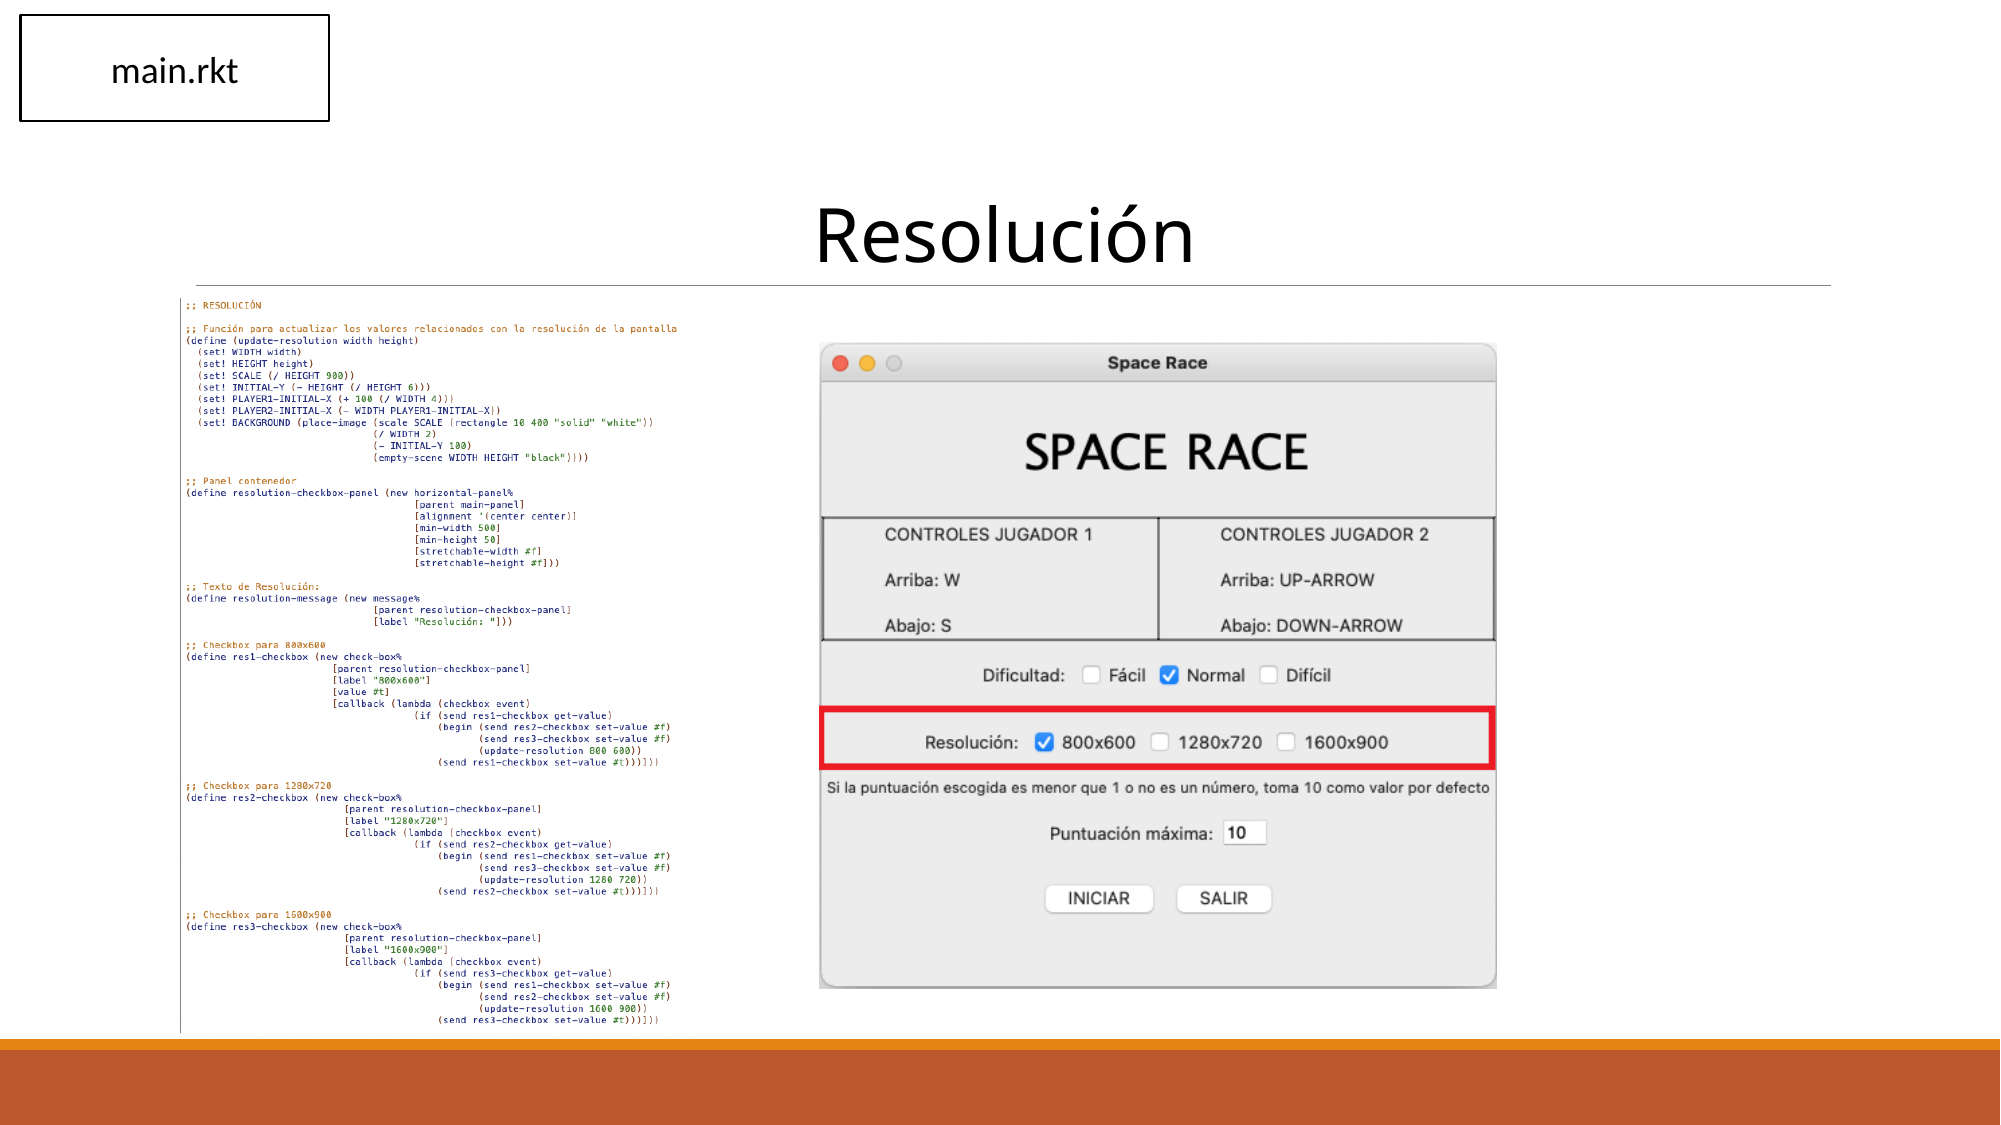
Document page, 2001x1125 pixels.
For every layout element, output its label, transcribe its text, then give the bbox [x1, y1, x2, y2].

picture [179, 298, 693, 1034]
text_box main.rkt [19, 14, 330, 122]
text_box Resolución [179, 180, 1830, 285]
picture [818, 342, 1497, 990]
